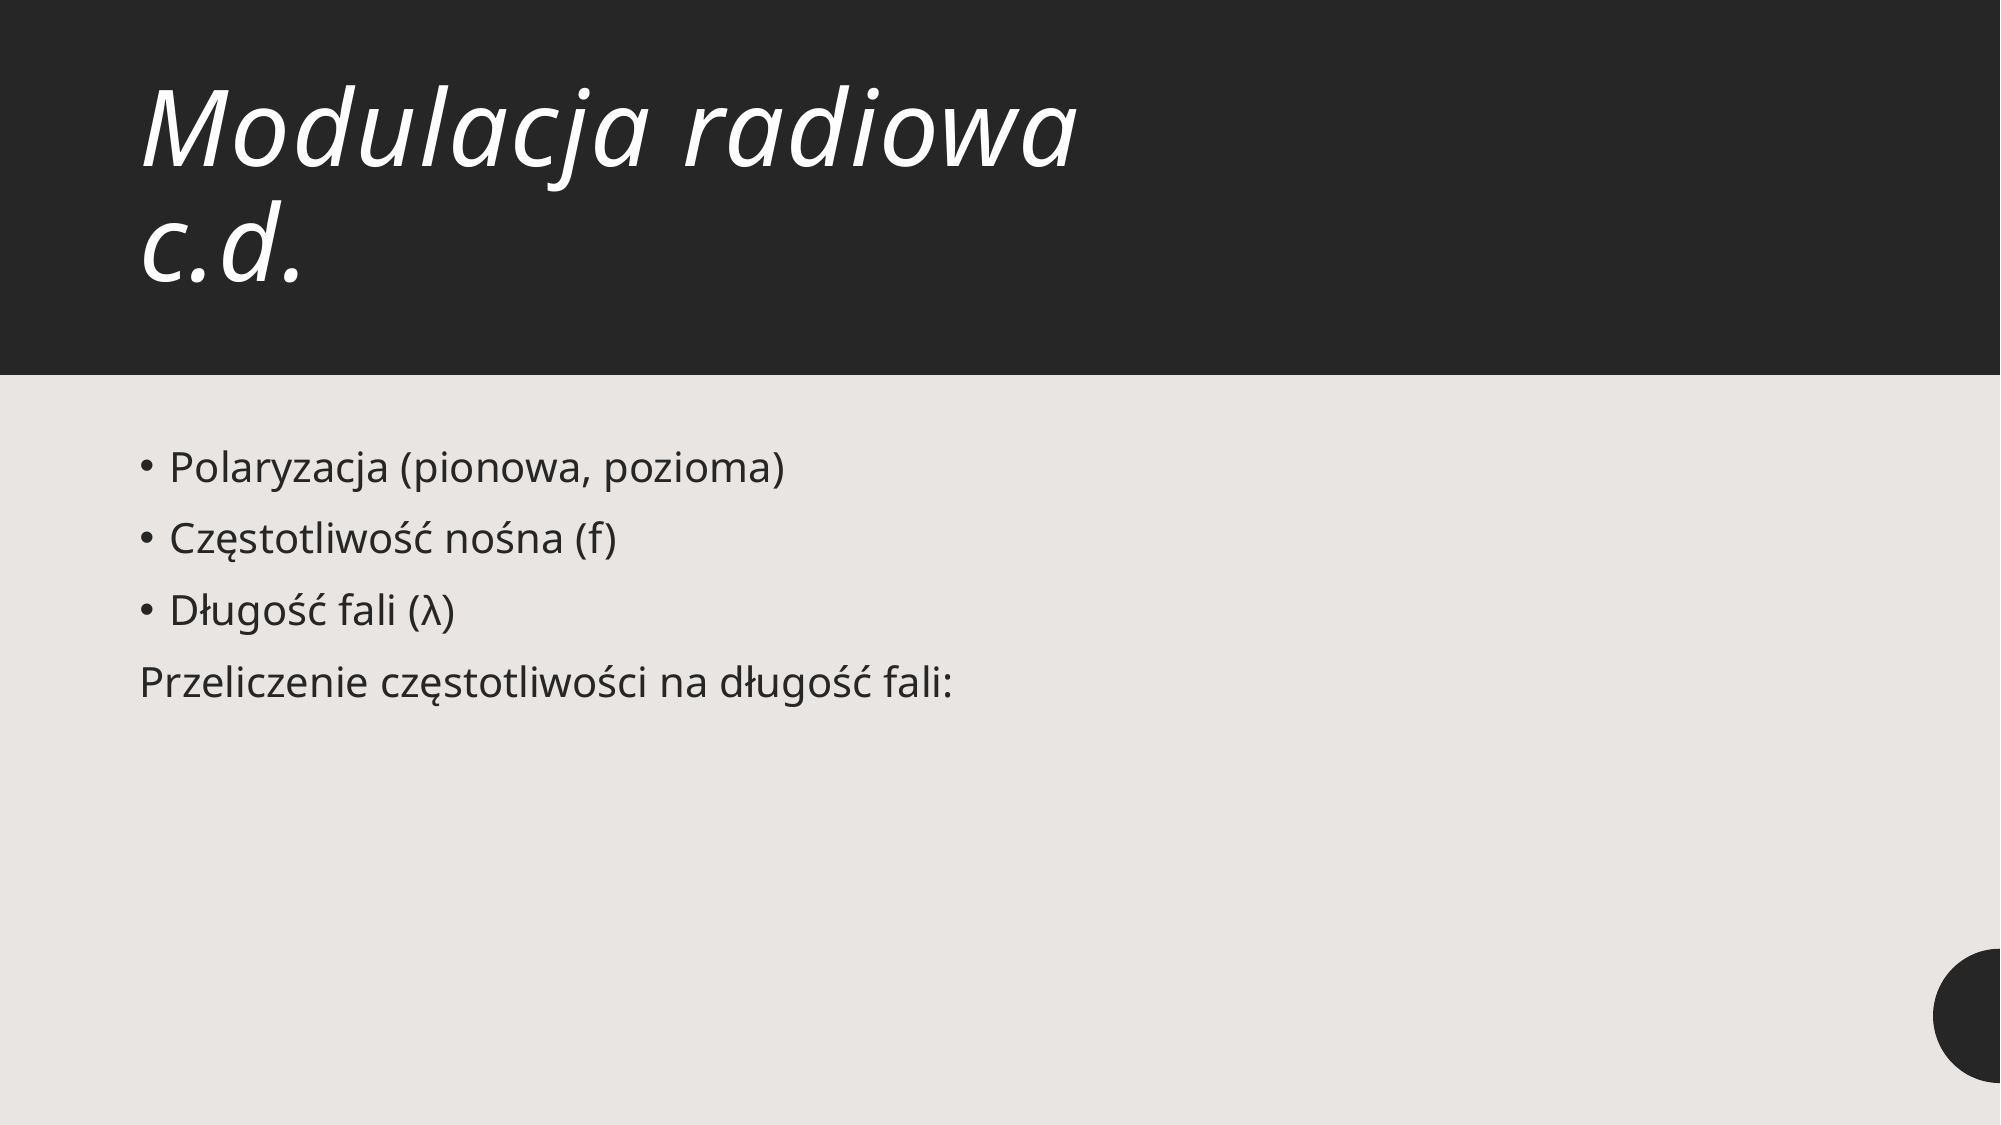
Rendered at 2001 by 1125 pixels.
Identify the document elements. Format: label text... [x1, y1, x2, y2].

text_box [0, 0, 2000, 376]
title Modulacja radiowa c.d. [124, 62, 1875, 318]
text_box [1933, 948, 2000, 1084]
text_box [0, 376, 2000, 1125]
